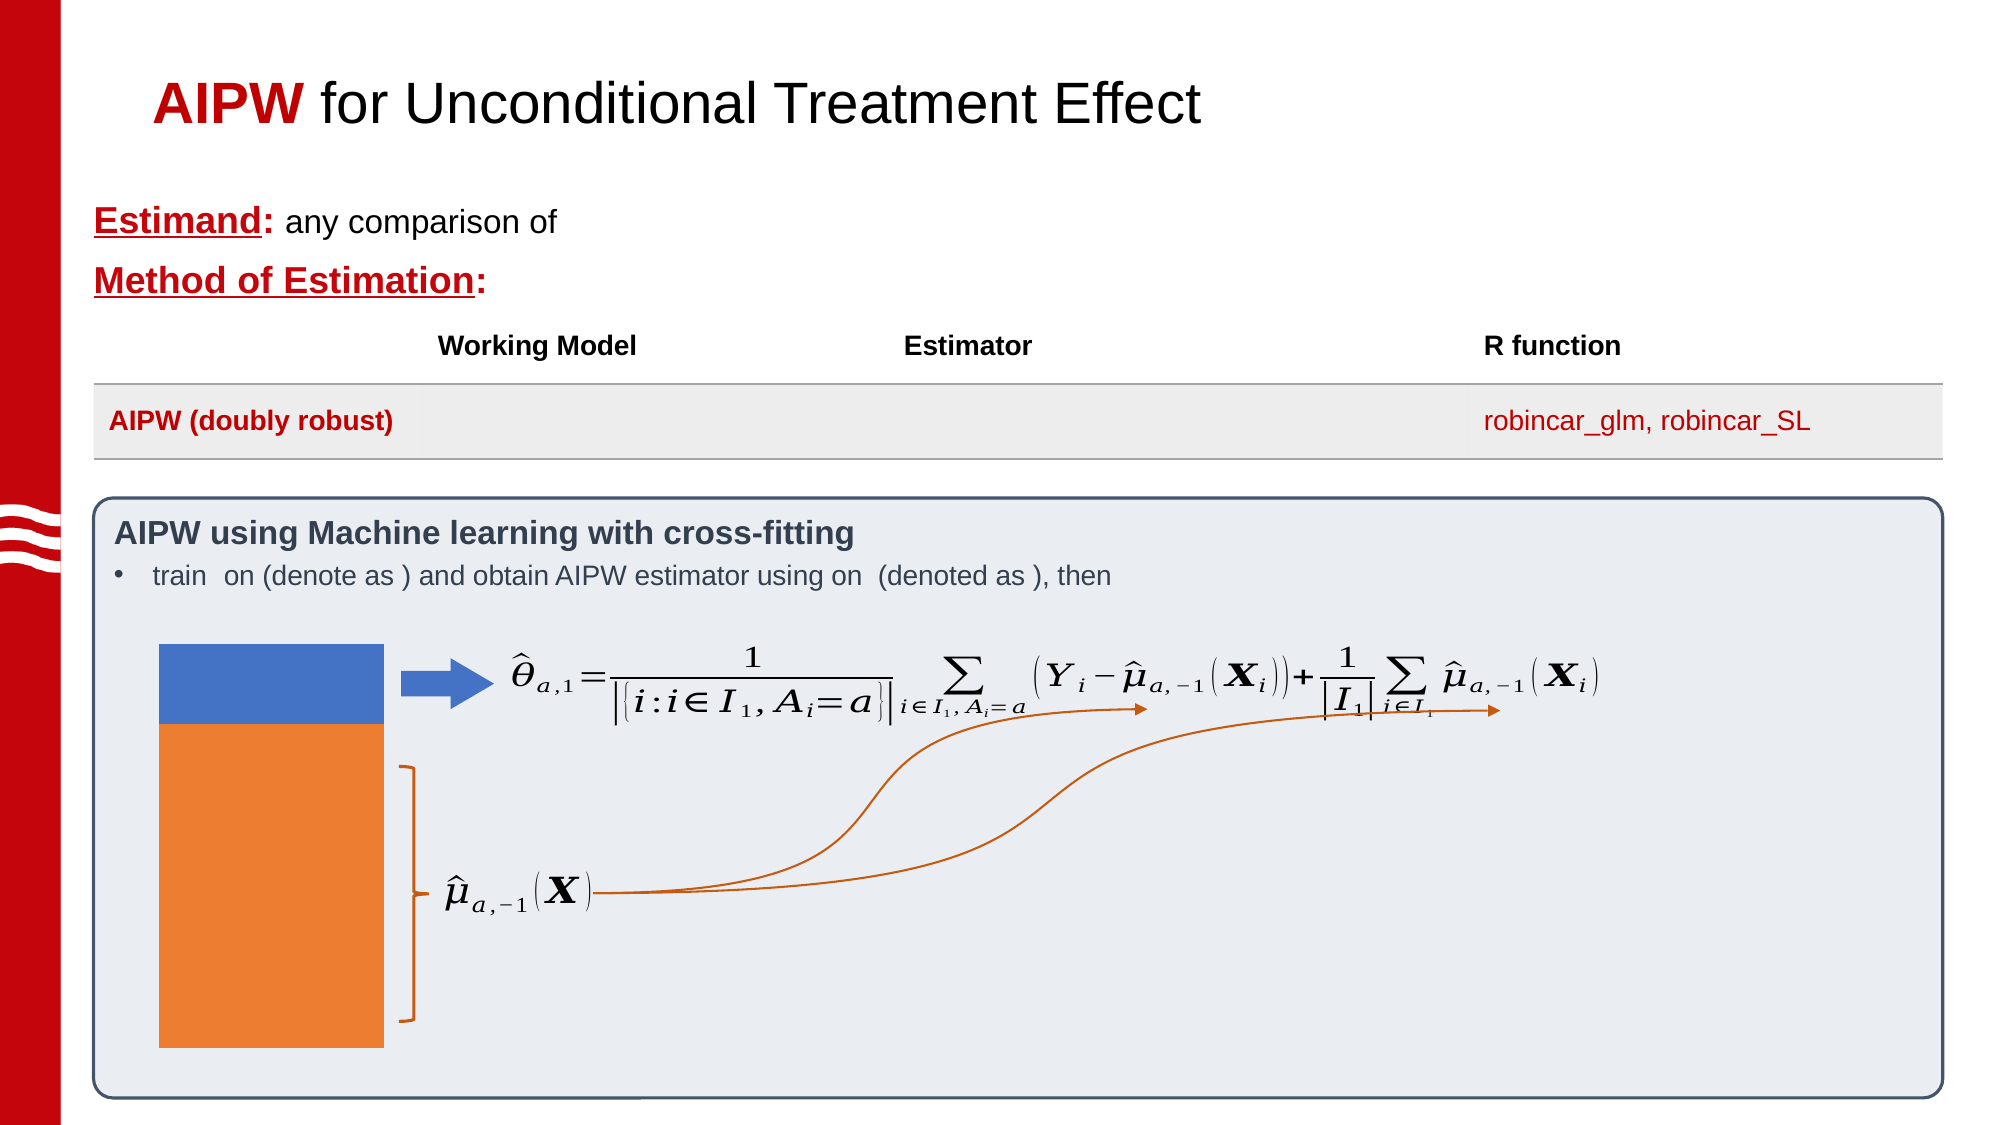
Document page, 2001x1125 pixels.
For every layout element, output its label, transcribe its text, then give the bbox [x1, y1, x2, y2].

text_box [593, 709, 1501, 894]
text_box [398, 764, 429, 1023]
picture [0, 0, 2000, 1125]
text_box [401, 640, 1599, 727]
title AIPW for Unconditional Treatment Effect [137, 54, 1863, 156]
